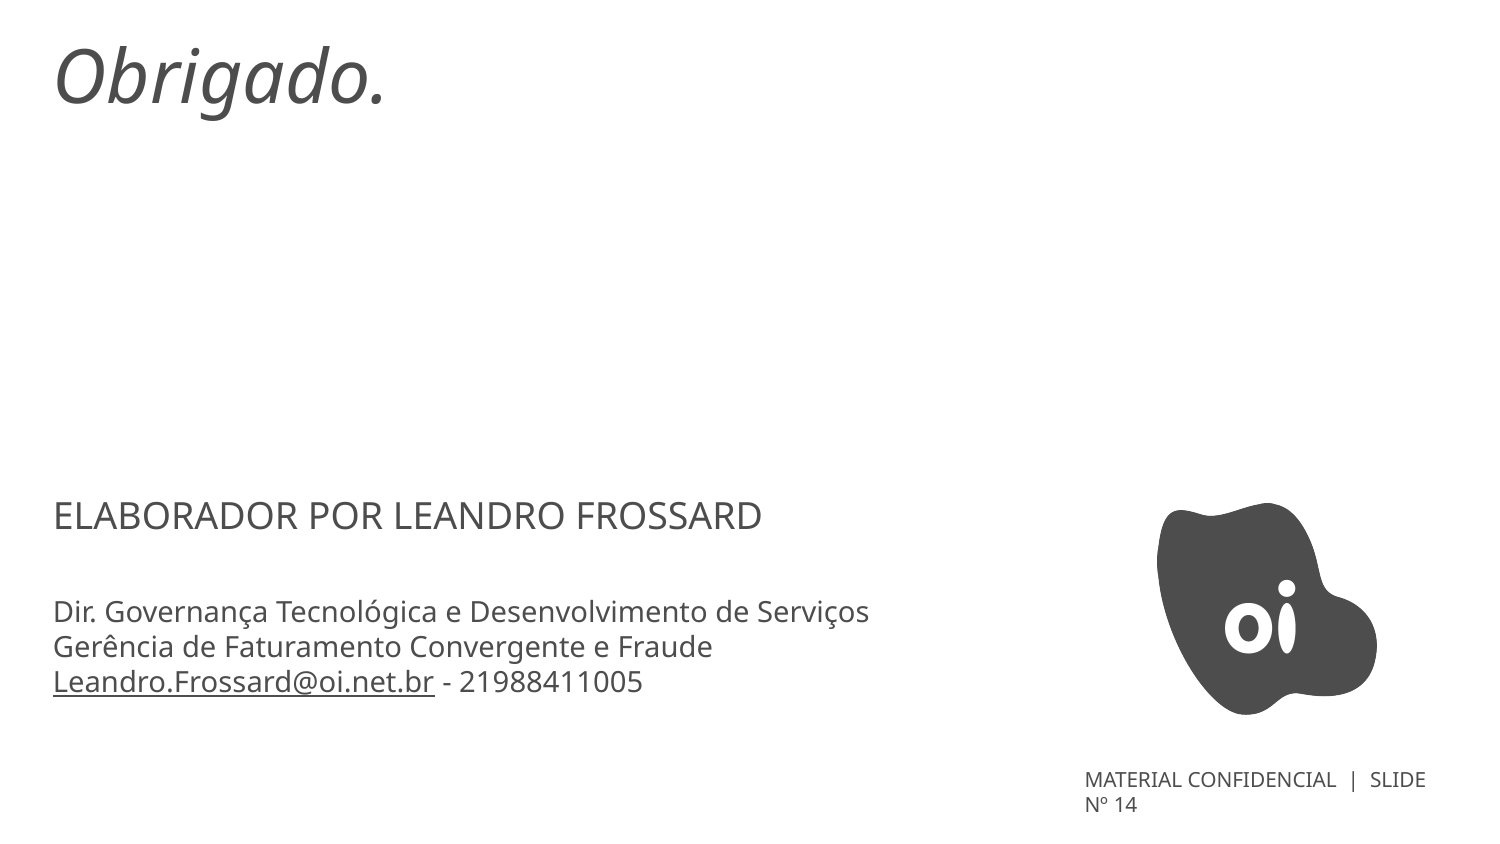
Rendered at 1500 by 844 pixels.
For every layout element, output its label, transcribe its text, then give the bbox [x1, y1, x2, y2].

list Dir. Governança Tecnológica e Desenvolvimento de Serviços Gerência de Faturamento Convergente e Fraude Leandro.Frossard@oi.net.br - 21988411005 [52, 593, 1052, 843]
list Elaborador por Leandro Frossard [52, 499, 1052, 548]
picture [1157, 503, 1377, 715]
title Obrigado. [52, 43, 1052, 261]
